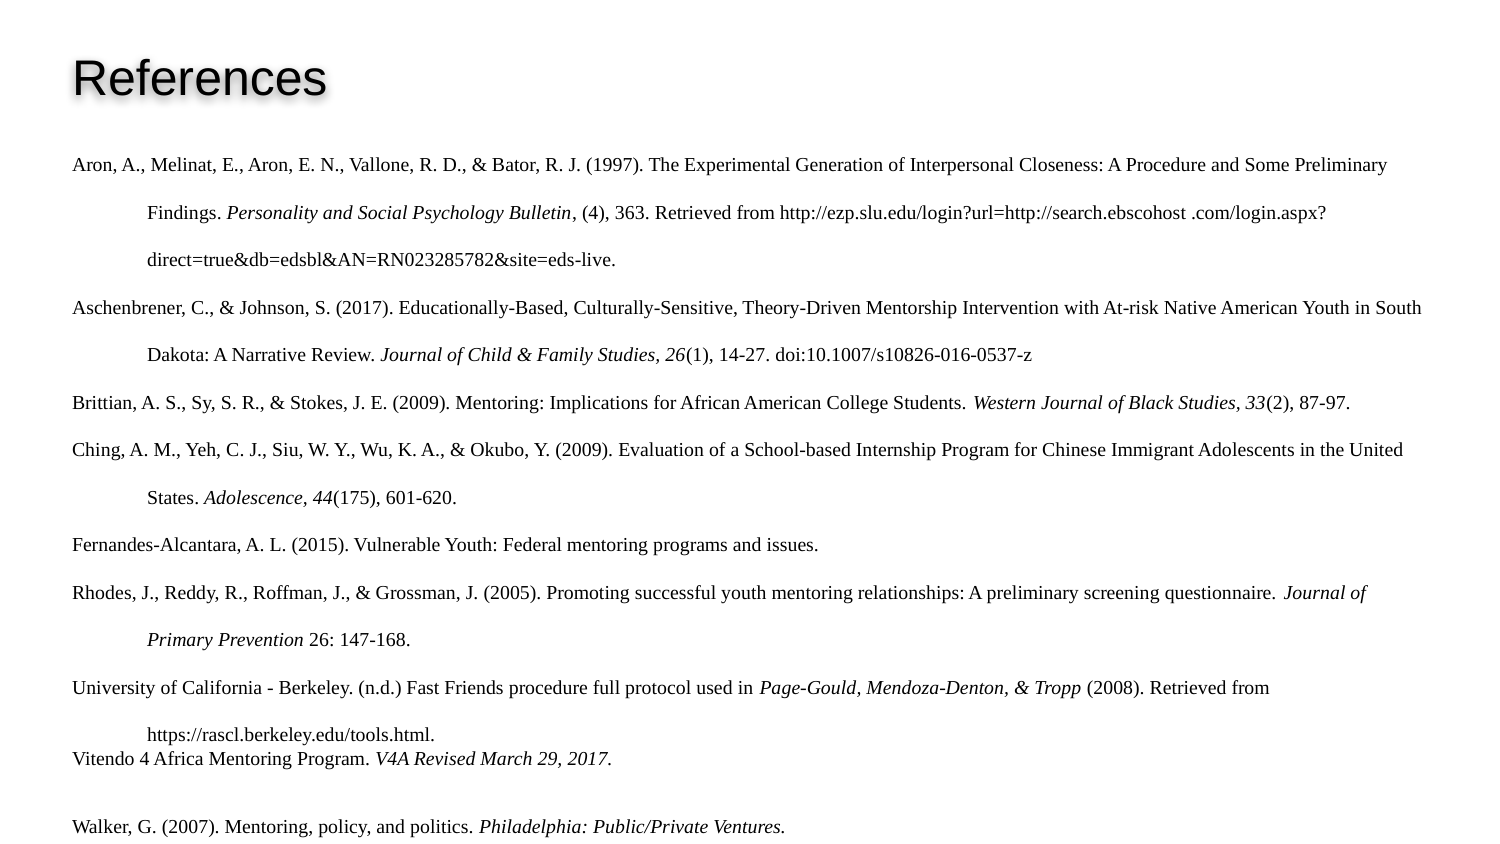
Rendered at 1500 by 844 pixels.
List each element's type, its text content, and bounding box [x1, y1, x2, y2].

text_box Aron, A., Melinat, E., Aron, E. N., Vallone, R. D., & Bator, R. J. (1997). The Experimental Generation of Interpersonal Closeness: A Procedure and Some Preliminary Findings. Personality and Social Psychology Bulletin, (4), 363. Retrieved from http://ezp.slu.edu/login?url=http://search.ebscohost .com/login.aspx?direct=true&db=edsbl&AN=RN023285782&site=eds-live. Aschenbrener, C., & Johnson, S. (2017). Educationally-Based, Culturally-Sensitive, Theory-Driven Mentorship Intervention with At-risk Native American Youth in South Dakota: A Narrative Review. Journal of Child & Family Studies, 26(1), 14-27. doi:10.1007/s10826-016-0537-z Brittian, A. S., Sy, S. R., & Stokes, J. E. (2009). Mentoring: Implications for African American College Students. Western Journal of Black Studies, 33(2), 87-97. Ching, A. M., Yeh, C. J., Siu, W. Y., Wu, K. A., & Okubo, Y. (2009). Evaluation of a School-based Internship Program for Chinese Immigrant Adolescents in the United States. Adolescence, 44(175), 601-620. Fernandes-Alcantara, A. L. (2015). Vulnerable Youth: Federal mentoring programs and issues. Rhodes, J., Reddy, R., Roffman, J., & Grossman, J. (2005). Promoting successful youth mentoring relationships: A preliminary screening questionnaire. Journal of Primary Prevention 26: 147-168. University of California - Berkeley. (n.d.) Fast Friends procedure full protocol used in Page-Gould, Mendoza-Denton, & Tropp (2008). Retrieved from https://rascl.berkeley.edu/tools.html. Vitendo 4 Africa Mentoring Program. V4A Revised March 29, 2017. Walker, G. (2007). Mentoring, policy, and politics. Philadelphia: Public/Private Ventures. [56, 113, 1448, 835]
text_box References [56, 30, 929, 113]
